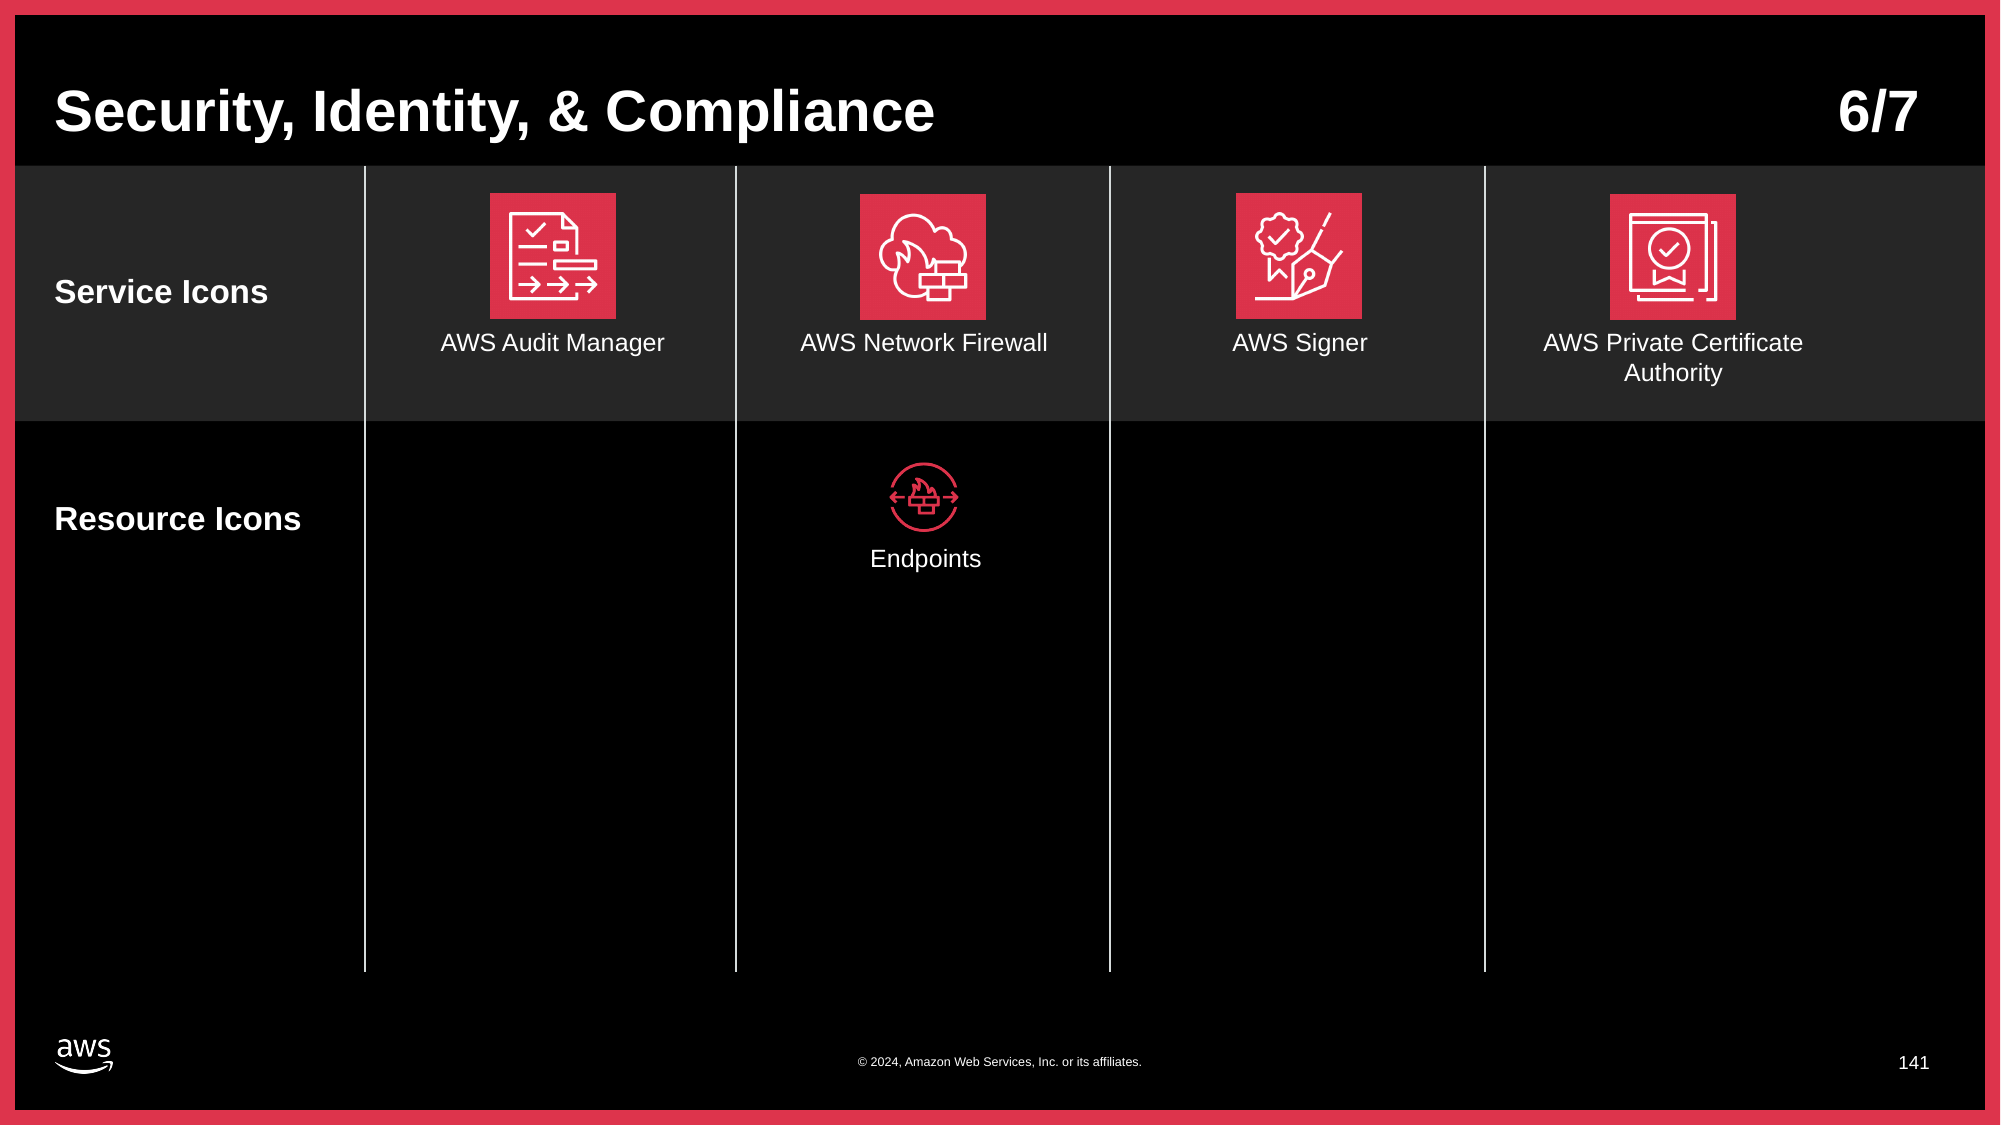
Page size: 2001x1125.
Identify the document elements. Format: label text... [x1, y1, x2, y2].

picture [1236, 193, 1362, 319]
picture [860, 194, 986, 320]
footer © 2024, Amazon Web Services, Inc. or its affiliates. [662, 1031, 1338, 1092]
slide_number 141 [1494, 1031, 1945, 1092]
text_box Endpoints [813, 534, 1039, 580]
title Security, Identity, & Compliance 6/7 [39, 59, 1945, 166]
text_box AWS Network Firewall [736, 319, 1109, 364]
text_box AWS Private Certificate Authority [1493, 319, 1855, 394]
text_box AWS Audit Manager [369, 319, 735, 364]
picture [55, 1039, 113, 1074]
picture [490, 193, 616, 319]
text_box AWS Signer [1113, 319, 1484, 364]
picture [1610, 194, 1736, 320]
picture [886, 459, 962, 535]
